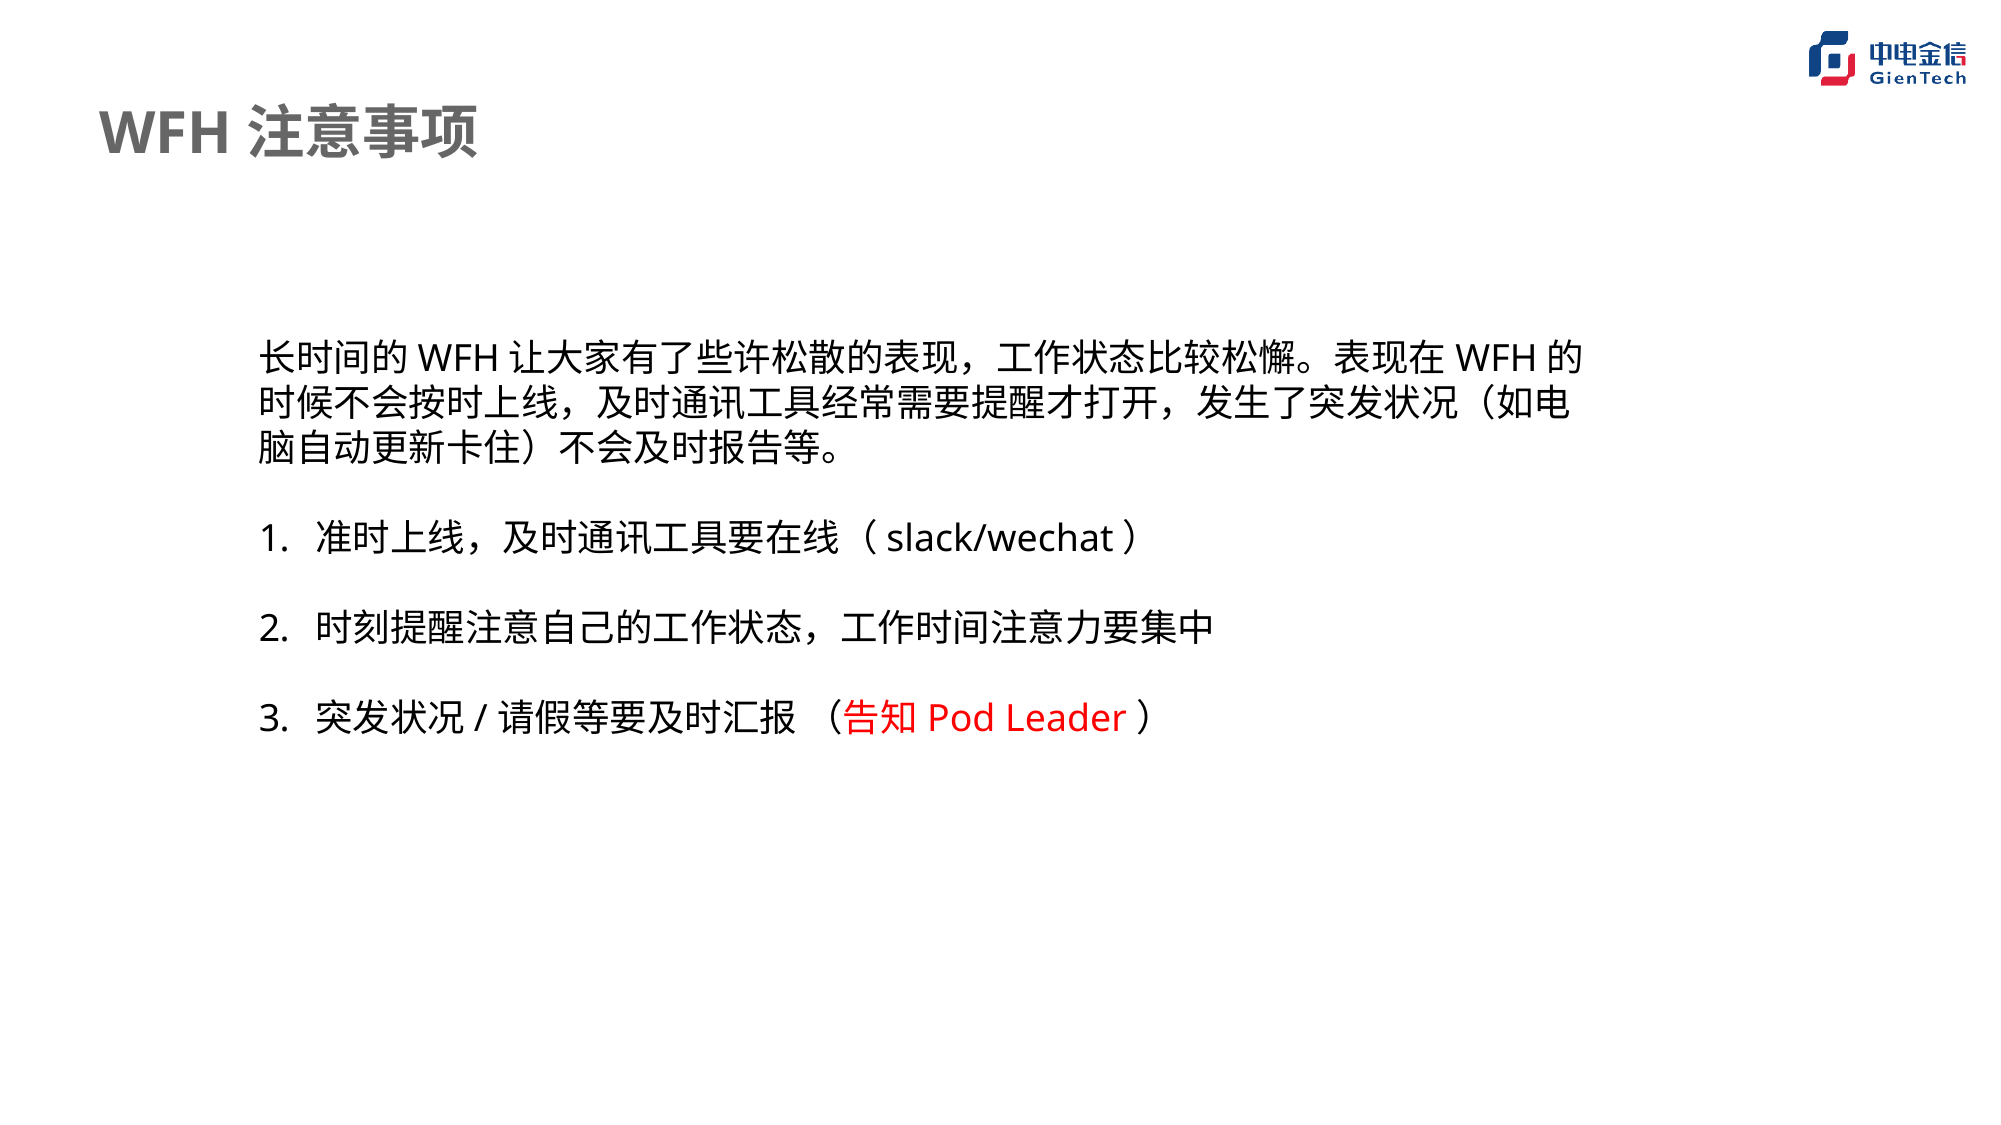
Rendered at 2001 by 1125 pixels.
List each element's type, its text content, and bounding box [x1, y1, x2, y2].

picture [1779, 6, 1998, 114]
text_box WFH注意事项 [99, 88, 528, 166]
text_box 长时间的WFH让大家有了些许松散的表现，工作状态比较松懈。表现在WFH的时候不会按时上线，及时通讯工具经常需要提醒才打开，发生了突发状况（如电脑自动更新卡住）不会及时报告等。 准时上线，及时通讯工具要在线（slack/wechat） 时刻提醒注意自己的工作状态，工作时间注意力要集中 突发状况/请假等要及时汇报 （告知Pod Leader） [244, 326, 1603, 746]
